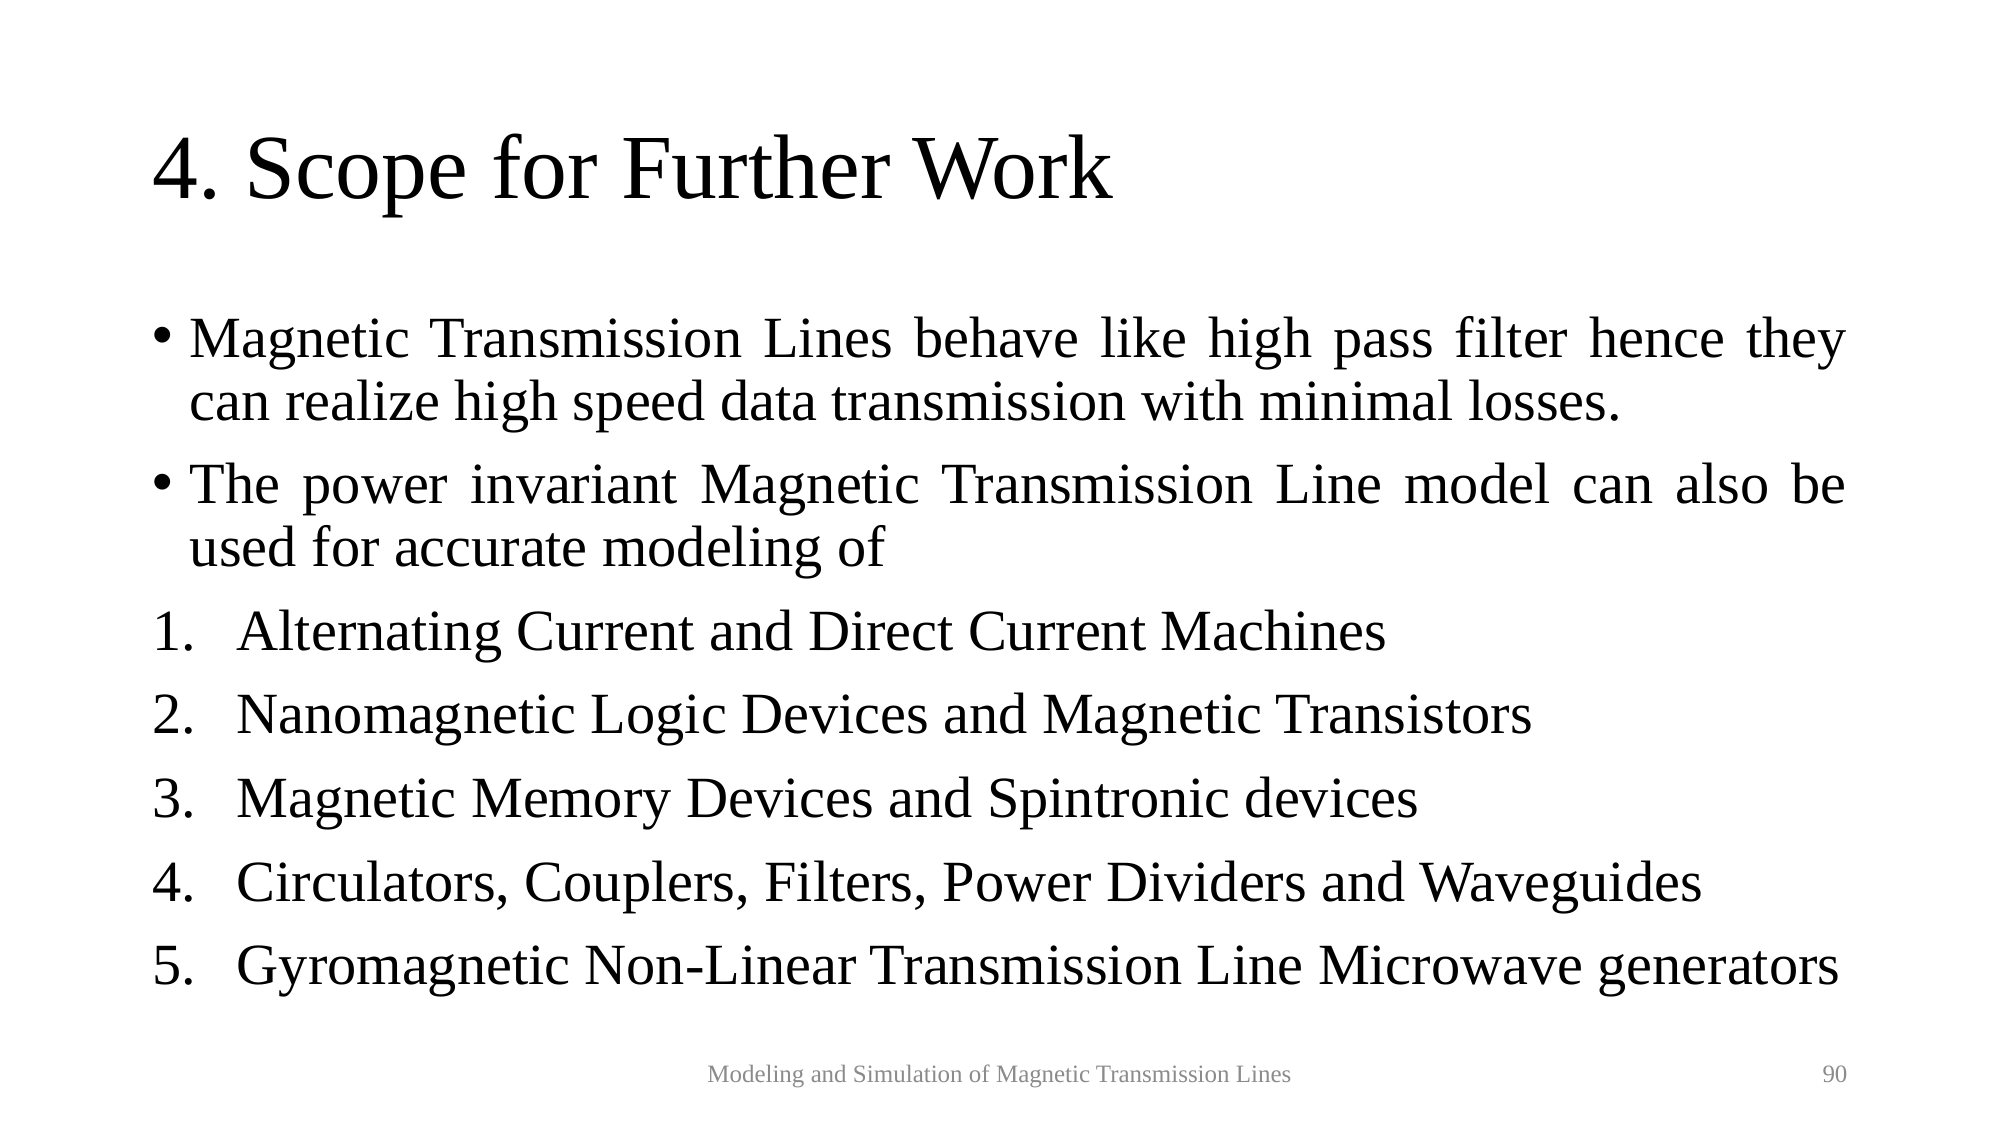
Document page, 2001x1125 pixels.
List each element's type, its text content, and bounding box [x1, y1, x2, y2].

slide_number 90 [1412, 1042, 1863, 1103]
title 4. Scope for Further Work [137, 59, 1863, 278]
footer Modeling and Simulation of Magnetic Transmission Lines [662, 1042, 1338, 1103]
list Magnetic Transmission Lines behave like high pass filter hence they can realize high speed data transmission with minimal losses. The power invariant Magnetic Transmission Line model can also be used for accurate modeling of Alternating Current and Direct Current Machines Nanomagnetic Logic Devices and Magnetic Transistors Magnetic Memory Devices and Spintronic devices Circulators, Couplers, Filters, Power Dividers and Waveguides Gyromagnetic Non-Linear Transmission Line Microwave generators [137, 299, 1863, 1014]
